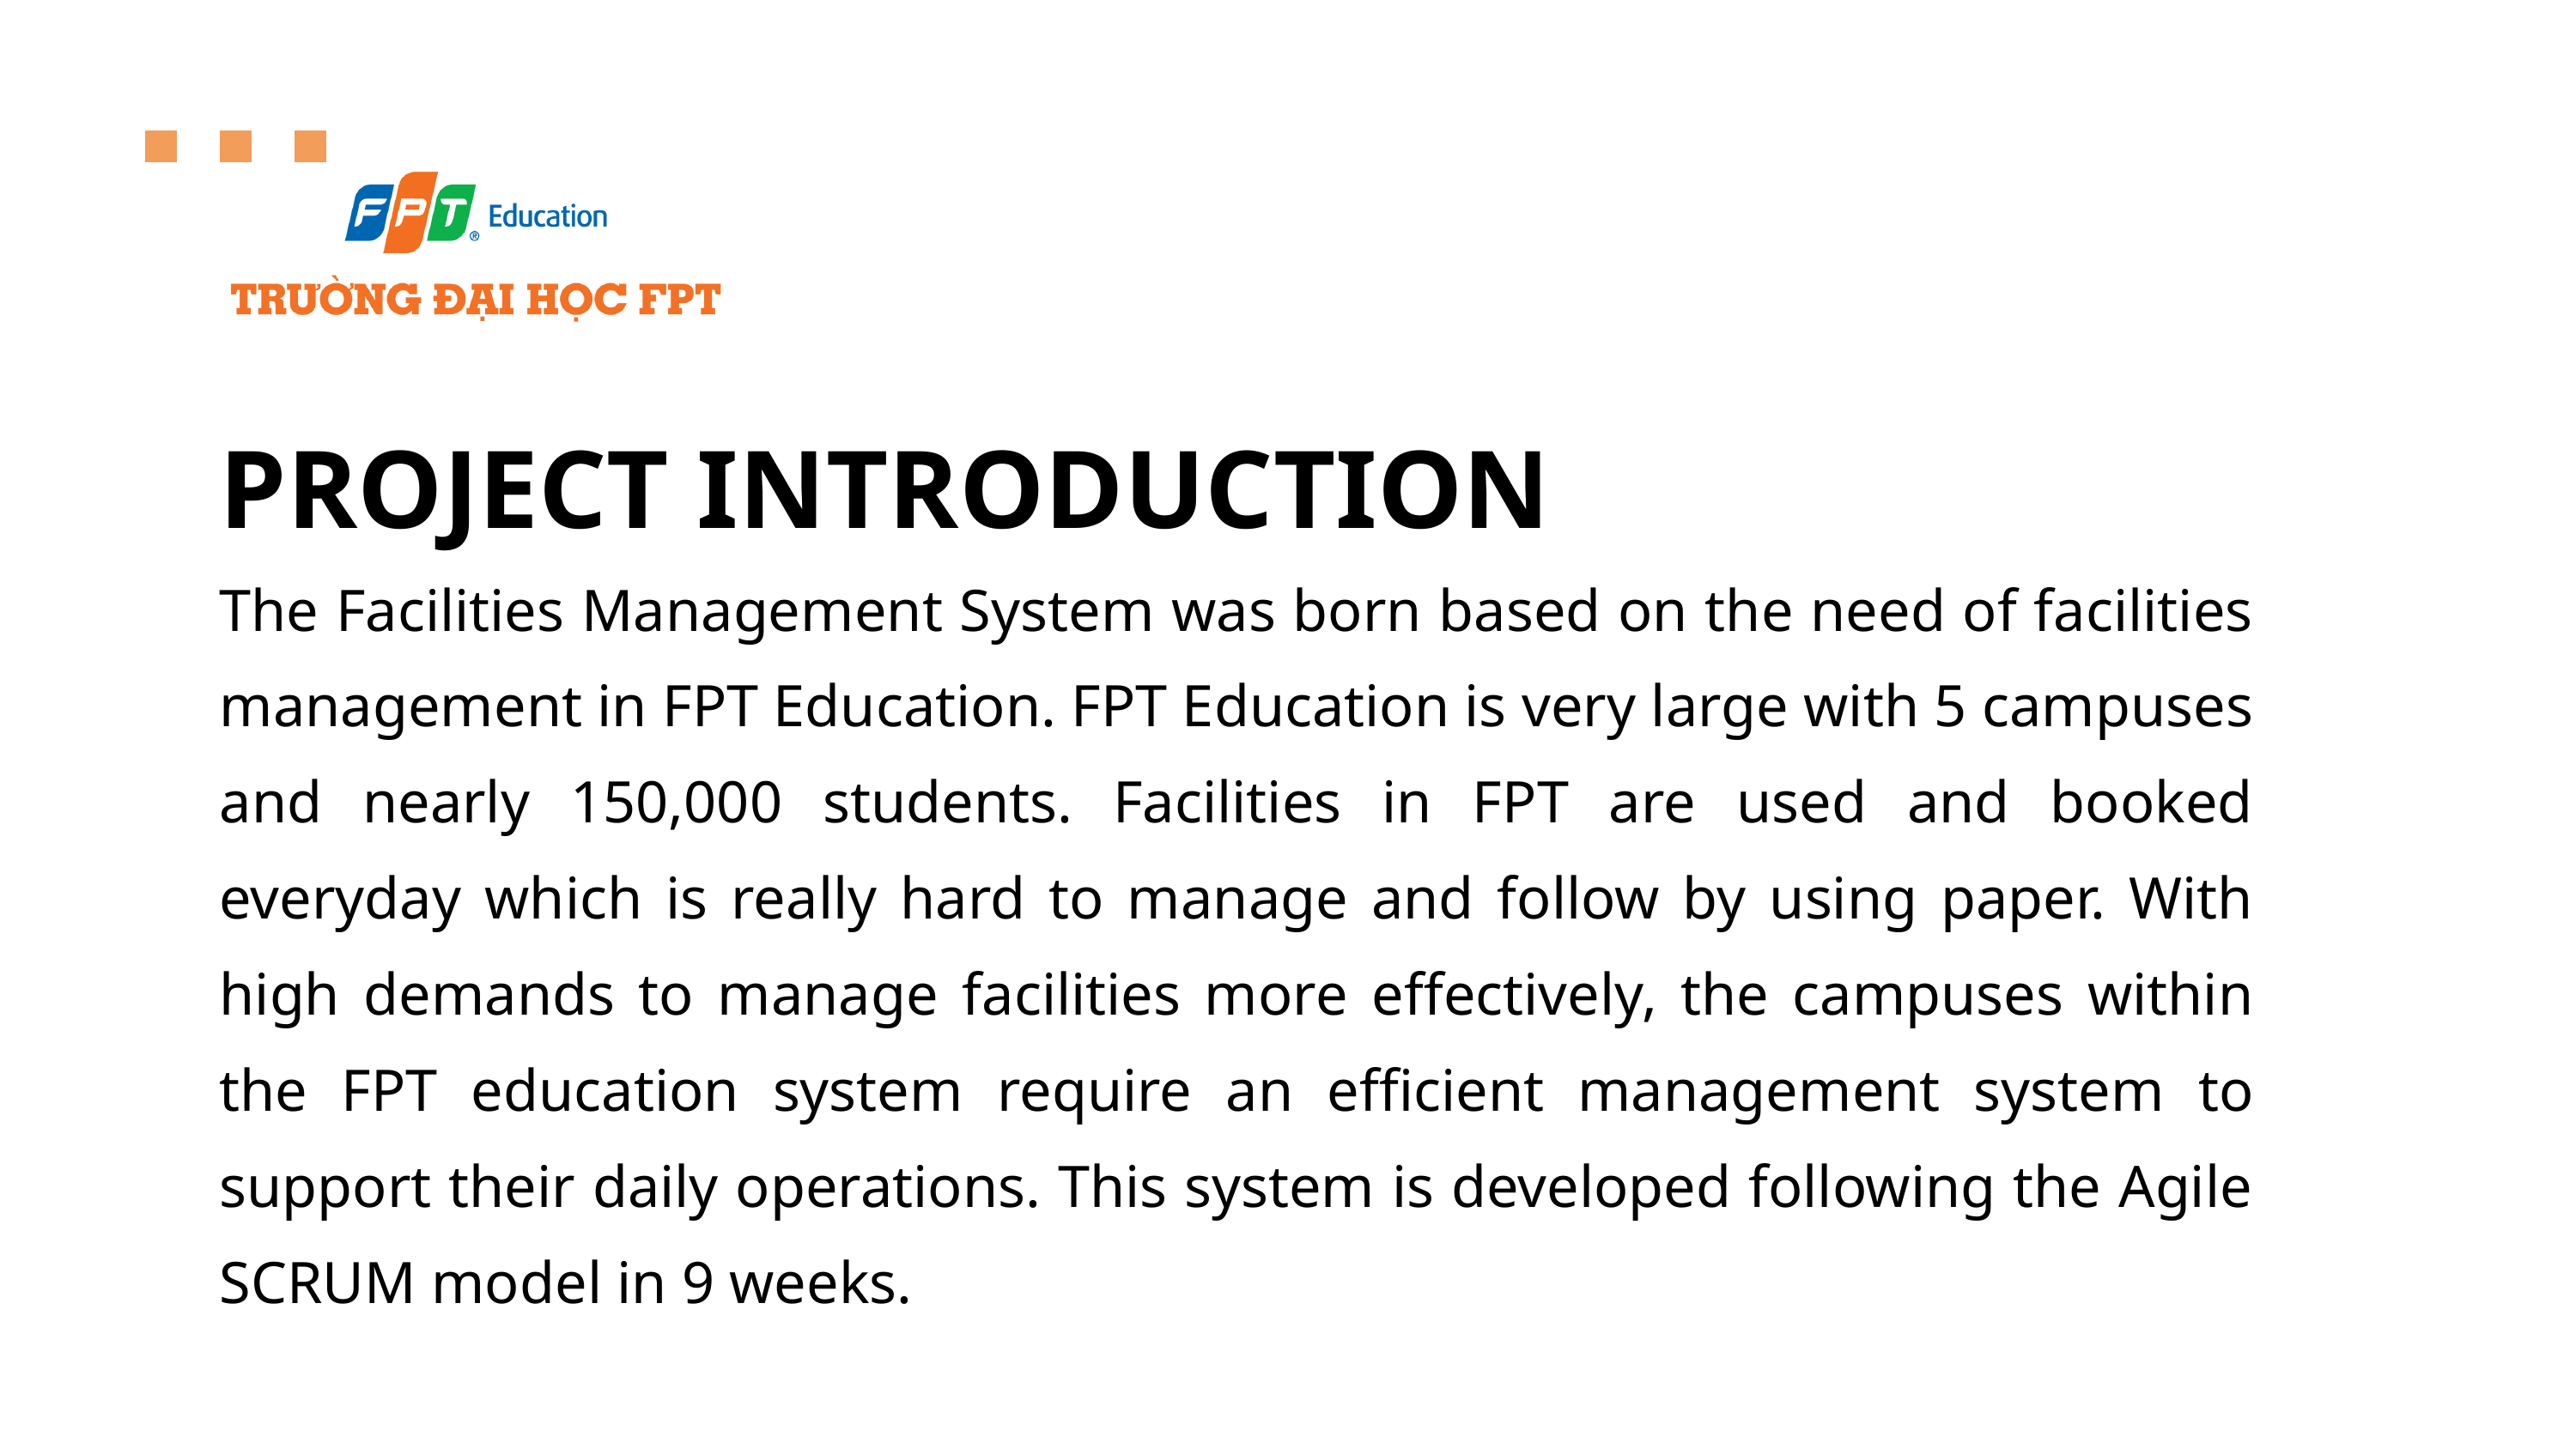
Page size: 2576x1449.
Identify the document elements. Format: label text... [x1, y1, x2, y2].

text_box [219, 130, 252, 146]
text_box [215, 146, 737, 347]
text_box PROJECT INTRODUCTION [219, 385, 2160, 546]
text_box [294, 130, 326, 146]
text_box [144, 130, 177, 162]
text_box The Facilities Management System was born based on the need of facilities management in FPT Education. FPT Education is very large with 5 campuses and nearly 150,000 students. Facilities in FPT are used and booked everyday which is really hard to manage and follow by using paper. With high demands to manage facilities more effectively, the campuses within the FPT education system require an efficient management system to support their daily operations. This system is developed following the Agile SCRUM model in 9 weeks. [219, 546, 2257, 1315]
